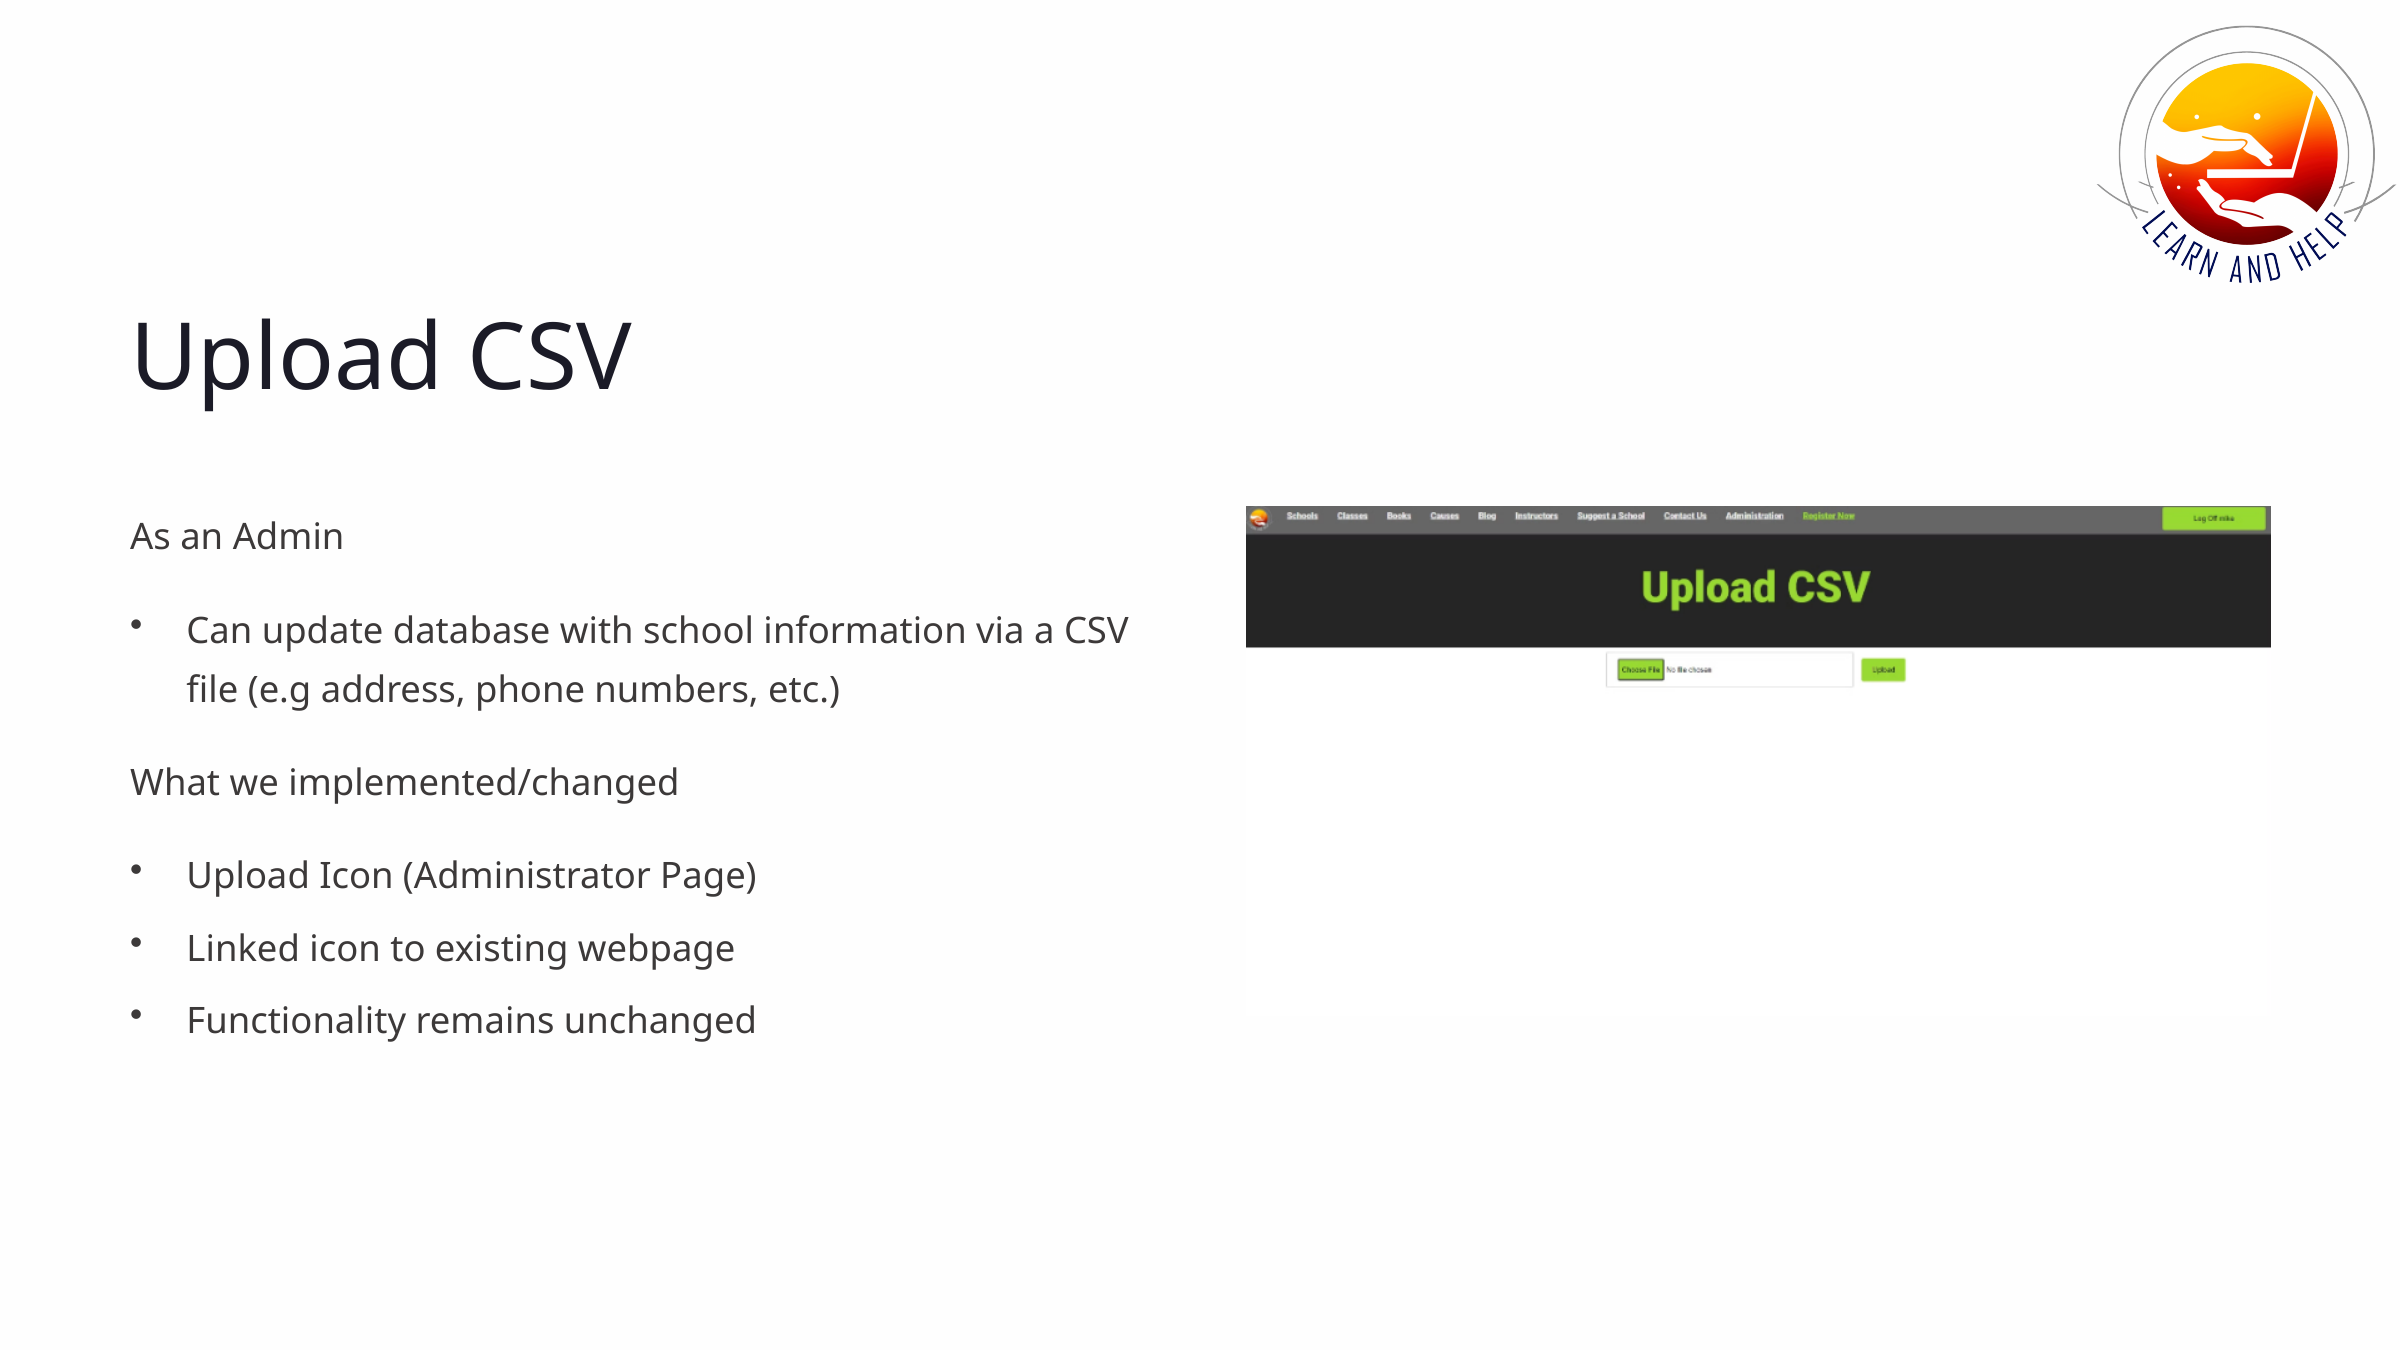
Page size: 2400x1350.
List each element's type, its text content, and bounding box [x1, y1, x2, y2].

picture [2069, 0, 2400, 309]
text_box Linked icon to existing webpage [130, 909, 1155, 969]
text_box Functionality remains unchanged [130, 981, 1155, 1042]
text_box As an Admin [130, 497, 1155, 558]
text_box Upload Icon (Administrator Page) [130, 836, 1155, 896]
text_box What we implemented/changed [130, 743, 1155, 803]
text_box Upload CSV [130, 292, 1061, 409]
picture [1246, 506, 2271, 1016]
text_box Can update database with school information via a CSV file (e.g address, phone numbers, etc.) [130, 590, 1155, 710]
